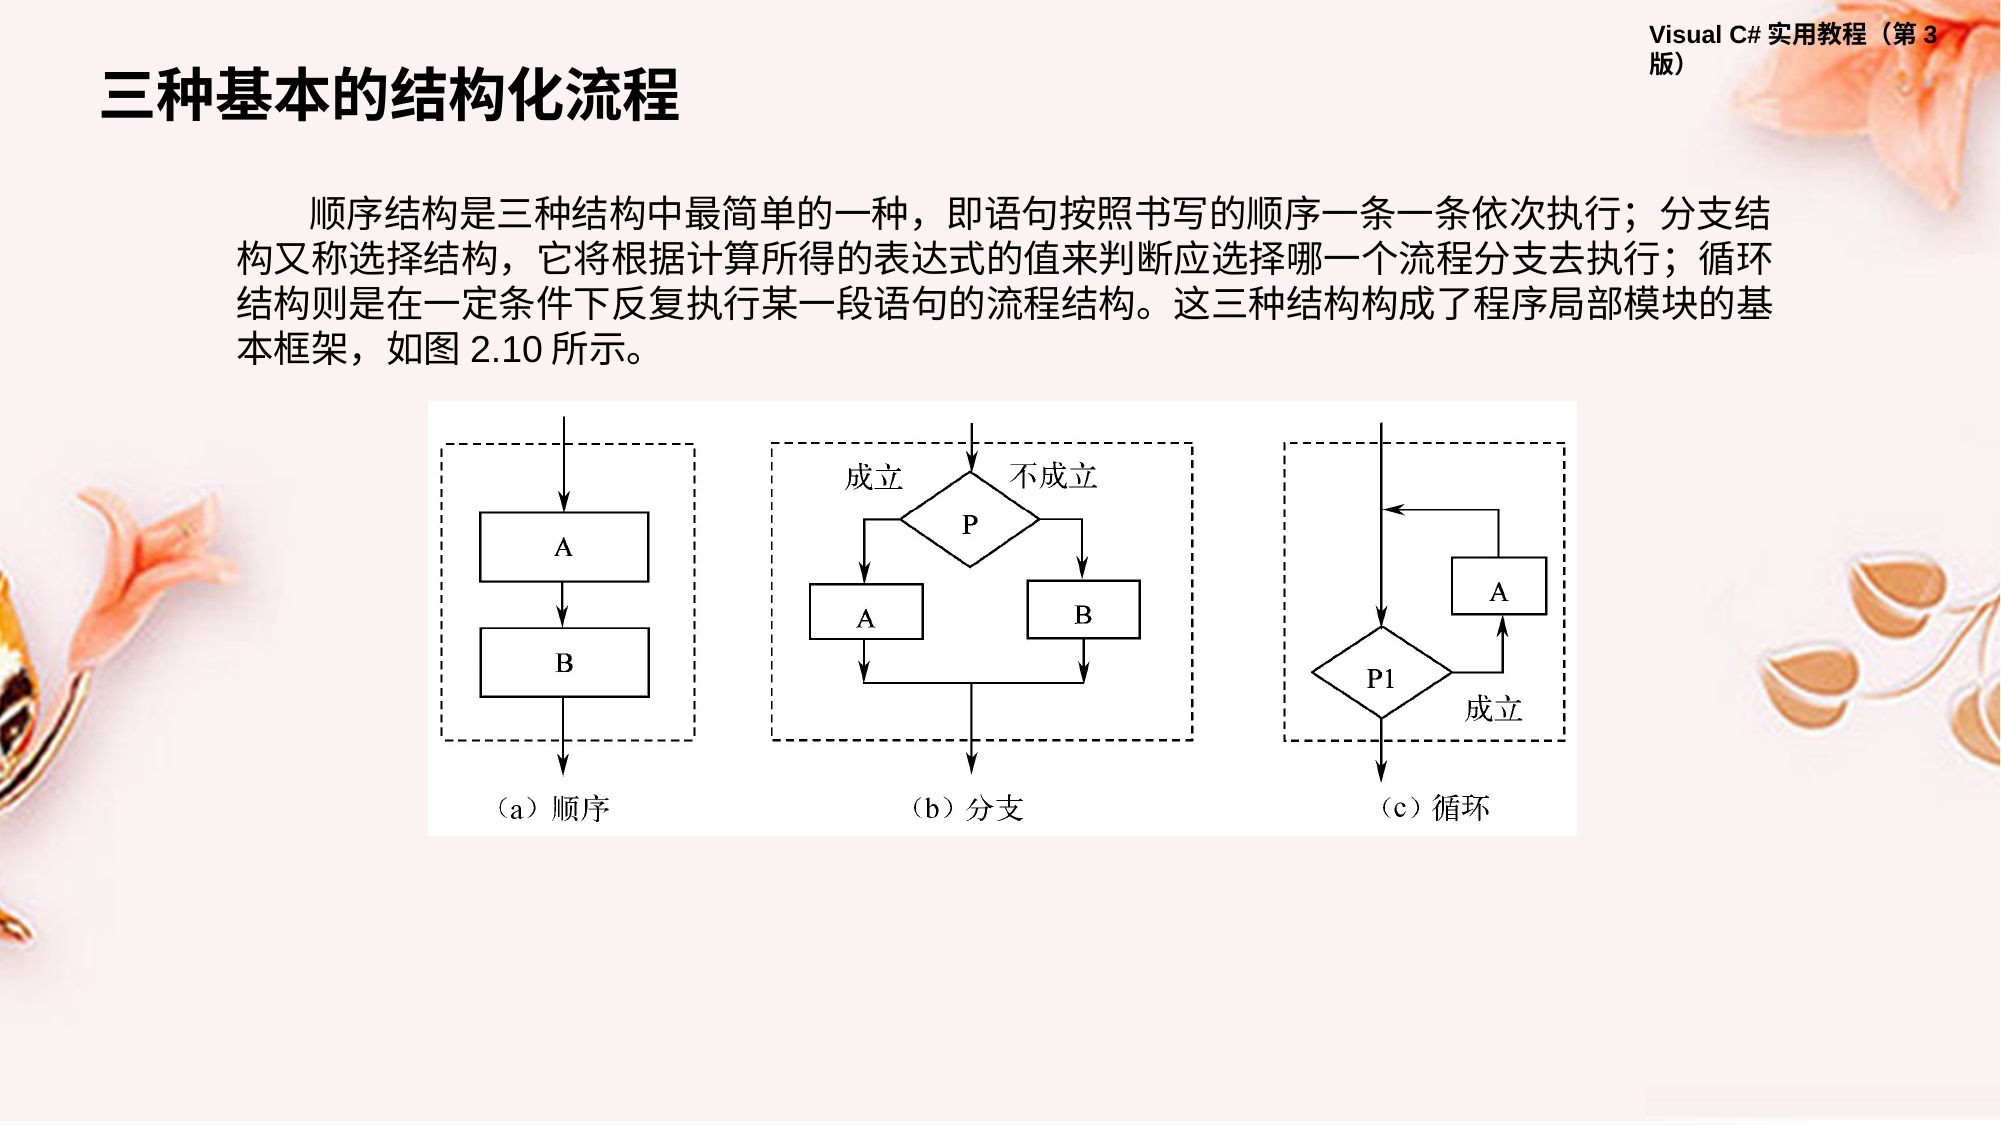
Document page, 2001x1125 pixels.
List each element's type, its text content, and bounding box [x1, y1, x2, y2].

text_box 三种基本的结构化流程 [83, 58, 773, 136]
picture [0, 0, 2001, 1125]
text_box 顺序结构是三种结构中最简单的一种，即语句按照书写的顺序一条一条依次执行；分支结构又称选择结构，它将根据计算所得的表达式的值来判断应选择哪一个流程分支去执行；循环结构则是在一定条件下反复执行某一段语句的流程结构。这三种结构构成了程序局部模块的基本框架，如图2.10所示。 [221, 183, 1806, 378]
